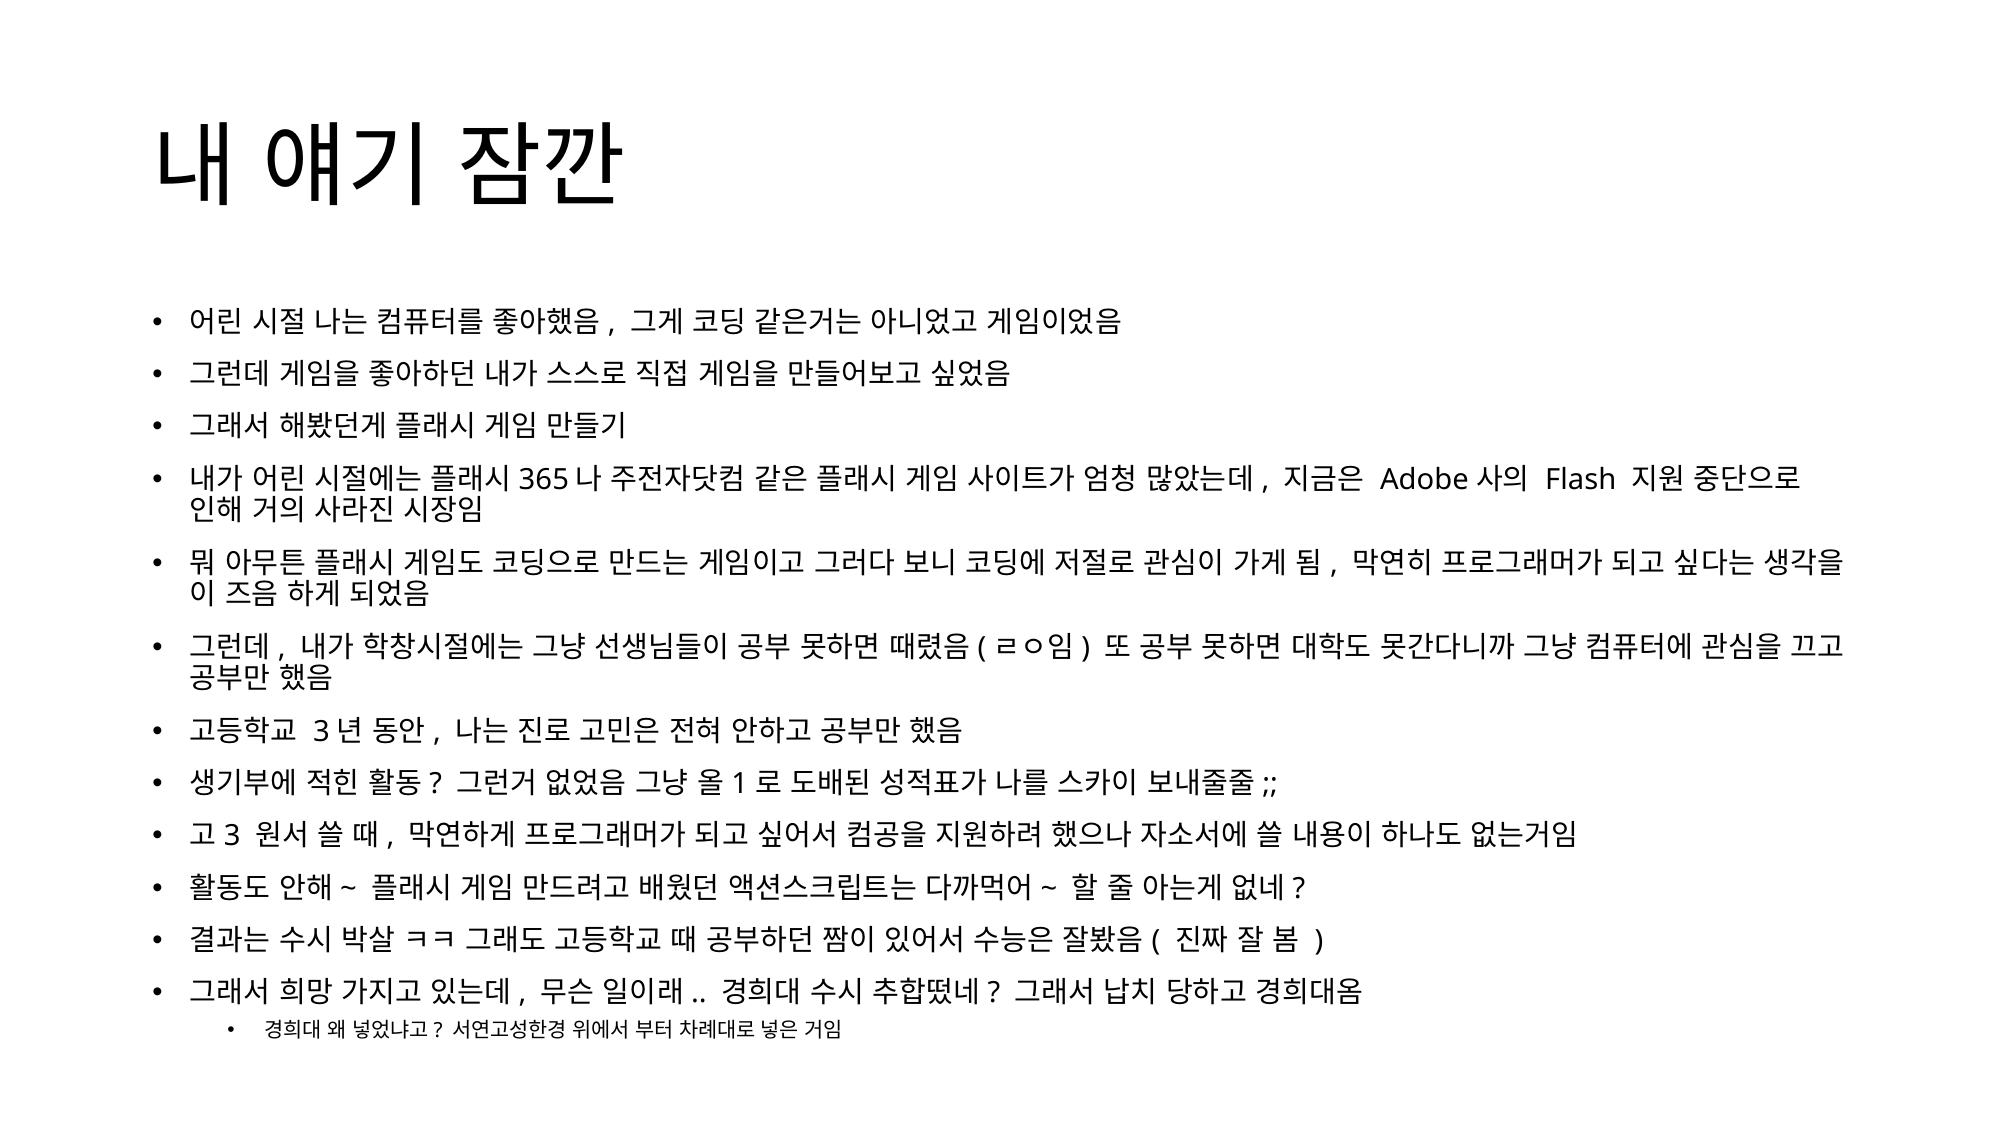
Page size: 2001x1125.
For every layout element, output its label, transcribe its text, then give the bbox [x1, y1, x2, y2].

list 어린 시절 나는 컴퓨터를 좋아했음, 그게 코딩 같은거는 아니었고 게임이었음 그런데 게임을 좋아하던 내가 스스로 직접 게임을 만들어보고 싶었음 그래서 해봤던게 플래시 게임 만들기 내가 어린 시절에는 플래시365나 주전자닷컴 같은 플래시 게임 사이트가 엄청 많았는데, 지금은 Adobe사의 Flash 지원 중단으로 인해 거의 사라진 시장임 뭐 아무튼 플래시 게임도 코딩으로 만드는 게임이고 그러다 보니 코딩에 저절로 관심이 가게 됨, 막연히 프로그래머가 되고 싶다는 생각을 이 즈음 하게 되었음 그런데, 내가 학창시절에는 그냥 선생님들이 공부 못하면 때렸음(ㄹㅇ임) 또 공부 못하면 대학도 못간다니까 그냥 컴퓨터에 관심을 끄고 공부만 했음 고등학교 3년 동안, 나는 진로 고민은 전혀 안하고 공부만 했음 생기부에 적힌 활동? 그런거 없었음 그냥 올1로 도배된 성적표가 나를 스카이 보내줄줄;; 고3 원서 쓸 때, 막연하게 프로그래머가 되고 싶어서 컴공을 지원하려 했으나 자소서에 쓸 내용이 하나도 없는거임 활동도 안해~ 플래시 게임 만드려고 배웠던 액션스크립트는 다까먹어~ 할 줄 아는게 없네? 결과는 수시 박살 ㅋㅋ 그래도 고등학교 때 공부하던 짬이 있어서 수능은 잘봤음( 진짜 잘 봄 ) 그래서 희망 가지고 있는데, 무슨 일이래.. 경희대 수시 추합떴네? 그래서 납치 당하고 경희대옴 경희대 왜 넣었냐고? 서연고성한경 위에서 부터 차례대로 넣은 거임 [137, 299, 1863, 1066]
title 내 얘기 잠깐 [137, 59, 1863, 278]
